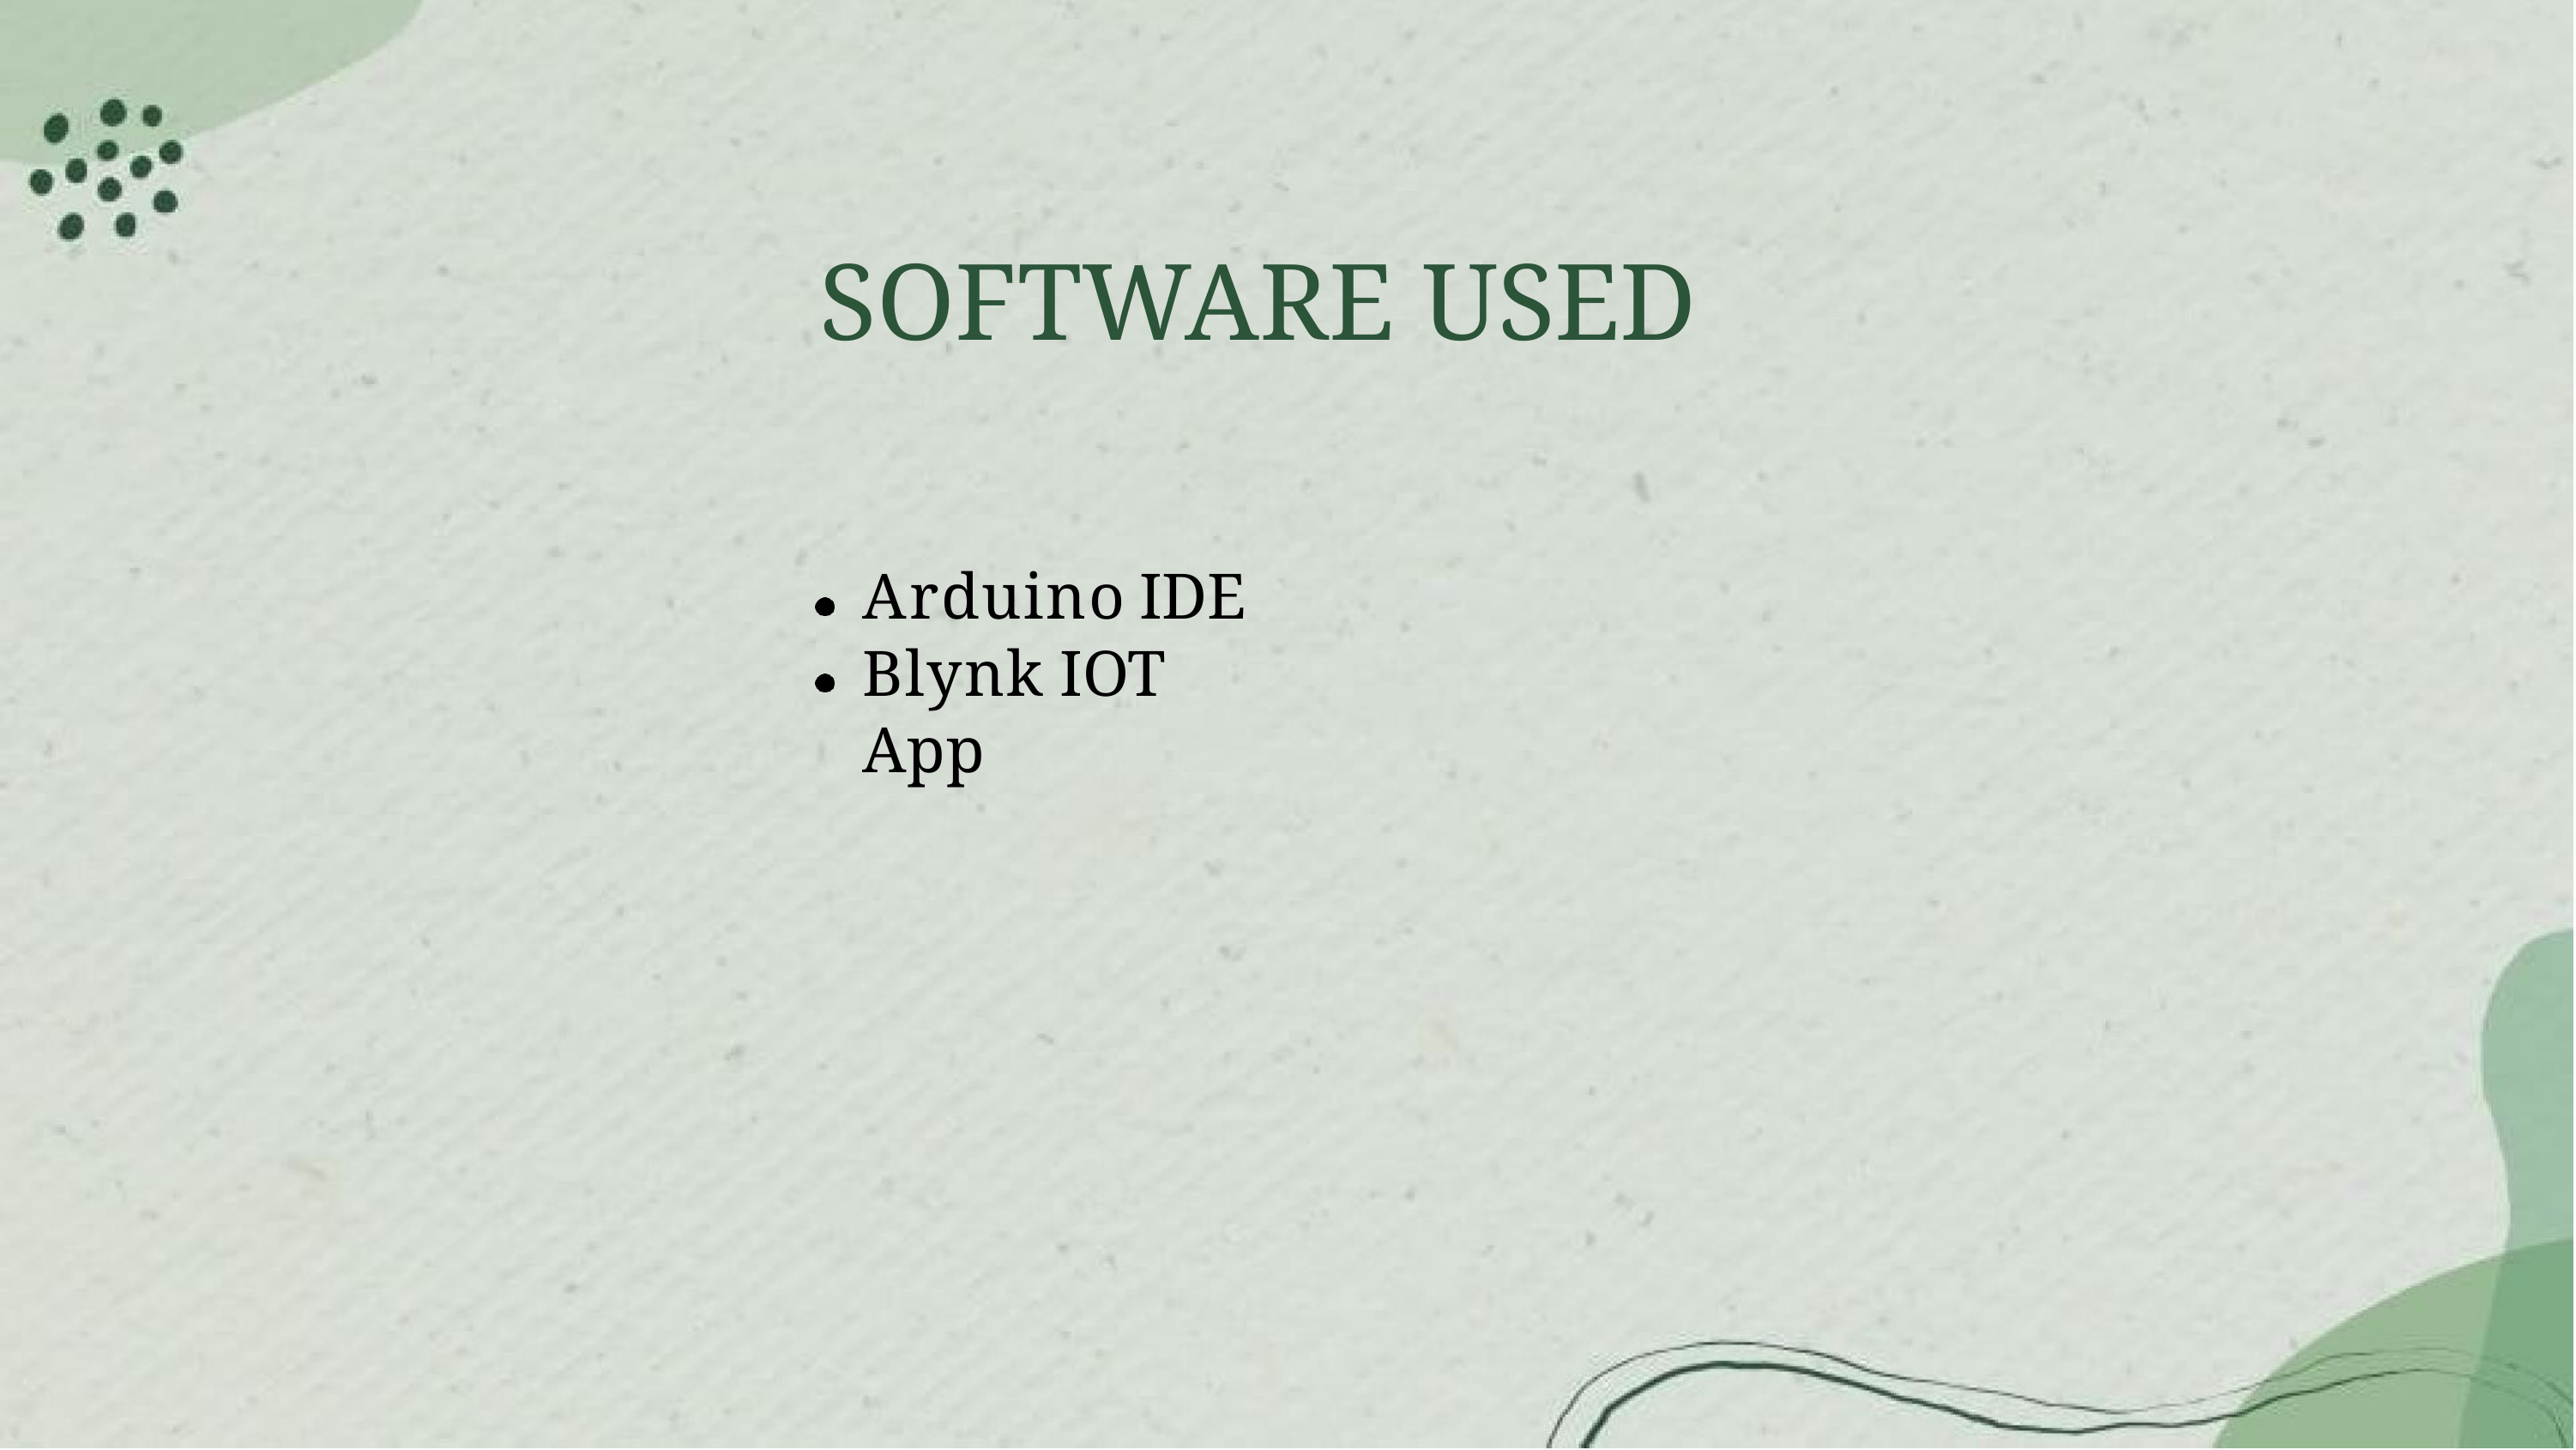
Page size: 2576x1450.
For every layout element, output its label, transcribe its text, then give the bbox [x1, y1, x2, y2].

title SOFTWARE USED [817, 233, 1715, 478]
text_box Arduino IDE Blynk IOT App [860, 553, 1303, 786]
picture [0, 0, 2573, 1448]
